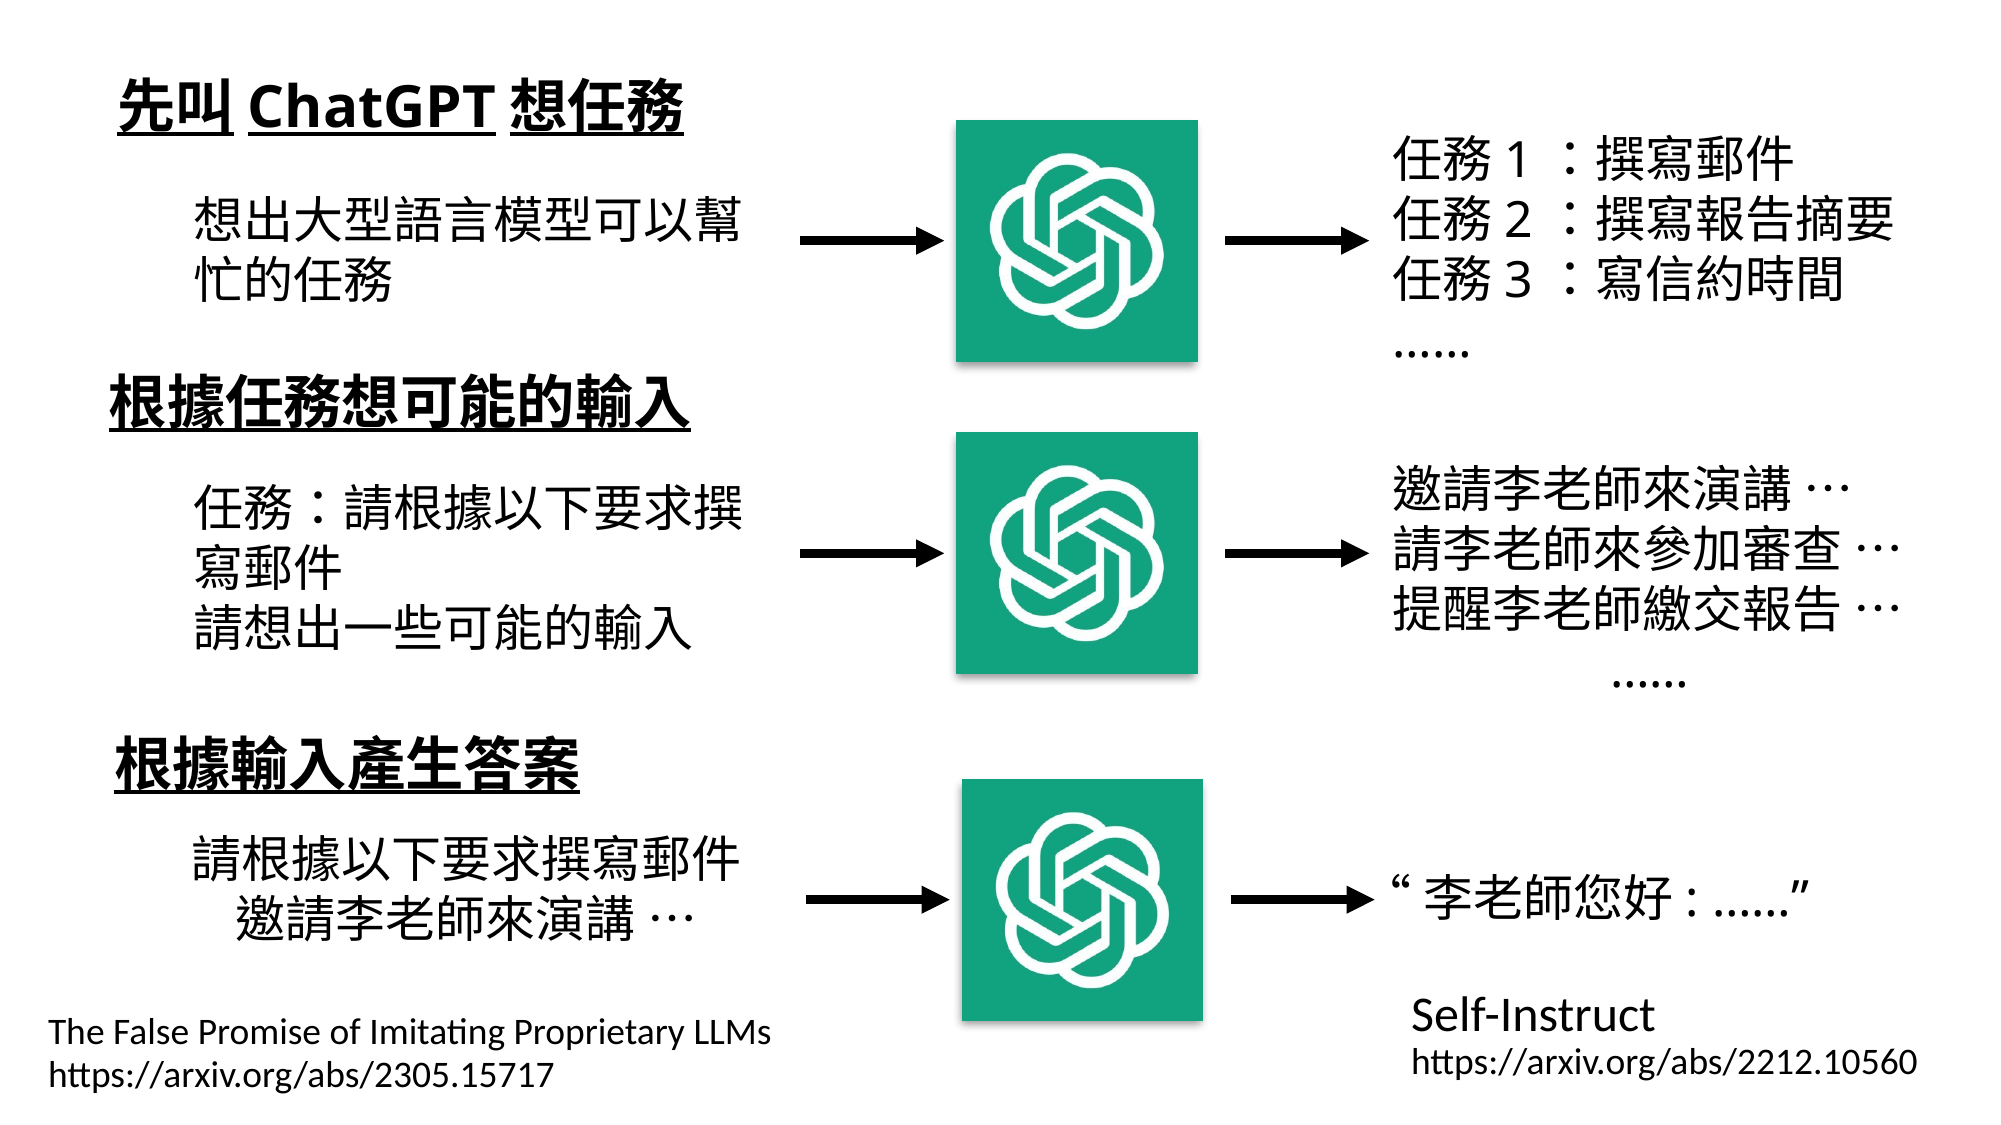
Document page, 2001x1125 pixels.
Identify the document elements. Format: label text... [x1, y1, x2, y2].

text_box 根據輸入產生答案 [99, 719, 763, 805]
text_box 邀請李老師來演講 … 請李老師來參加審查 … 提醒李老師繳交報告 … …… [1377, 449, 1923, 705]
text_box 請根據以下要求撰寫郵件 邀請李老師來演講 … [88, 820, 845, 956]
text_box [1396, 974, 1967, 1090]
text_box 根據任務想可能的輸入 [94, 358, 826, 443]
text_box “李老師您好: ……” [1347, 859, 2000, 935]
picture [962, 779, 1203, 1021]
picture [956, 432, 1198, 674]
text_box The False Promise of Imitating Proprietary LLMs [33, 999, 1085, 1060]
text_box 任務：請根據以下要求撰寫郵件 請想出一些可能的輸入 [179, 468, 787, 664]
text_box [102, 61, 1986, 378]
text_box https://arxiv.org/abs/2305.15717 [33, 1060, 609, 1103]
